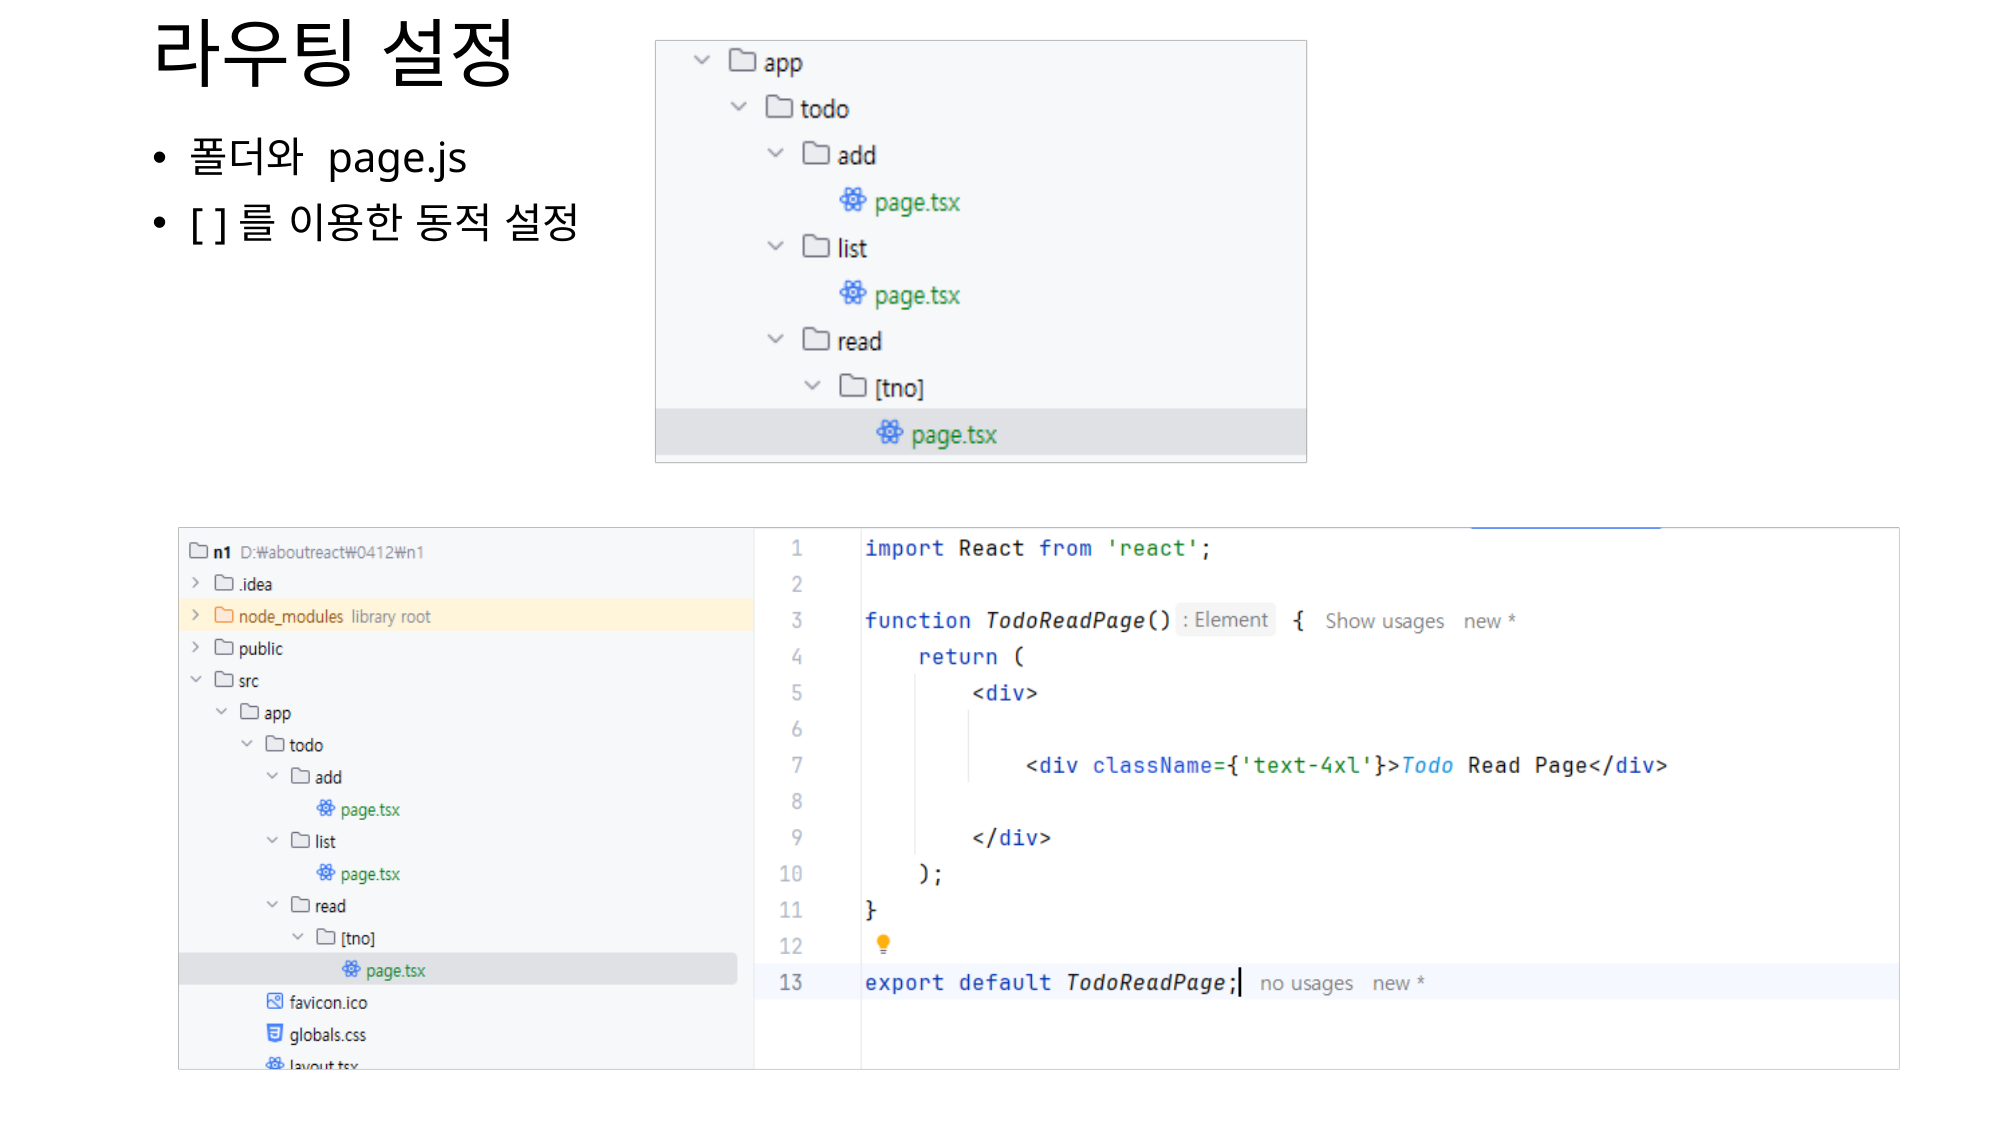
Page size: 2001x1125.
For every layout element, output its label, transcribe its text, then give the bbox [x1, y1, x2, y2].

picture [176, 525, 1902, 1072]
picture [652, 37, 1311, 467]
title 라우팅 설정 [137, 3, 1863, 112]
list 폴더와 page.js [ ]를 이용한 동적 설정 [137, 129, 1863, 1014]
